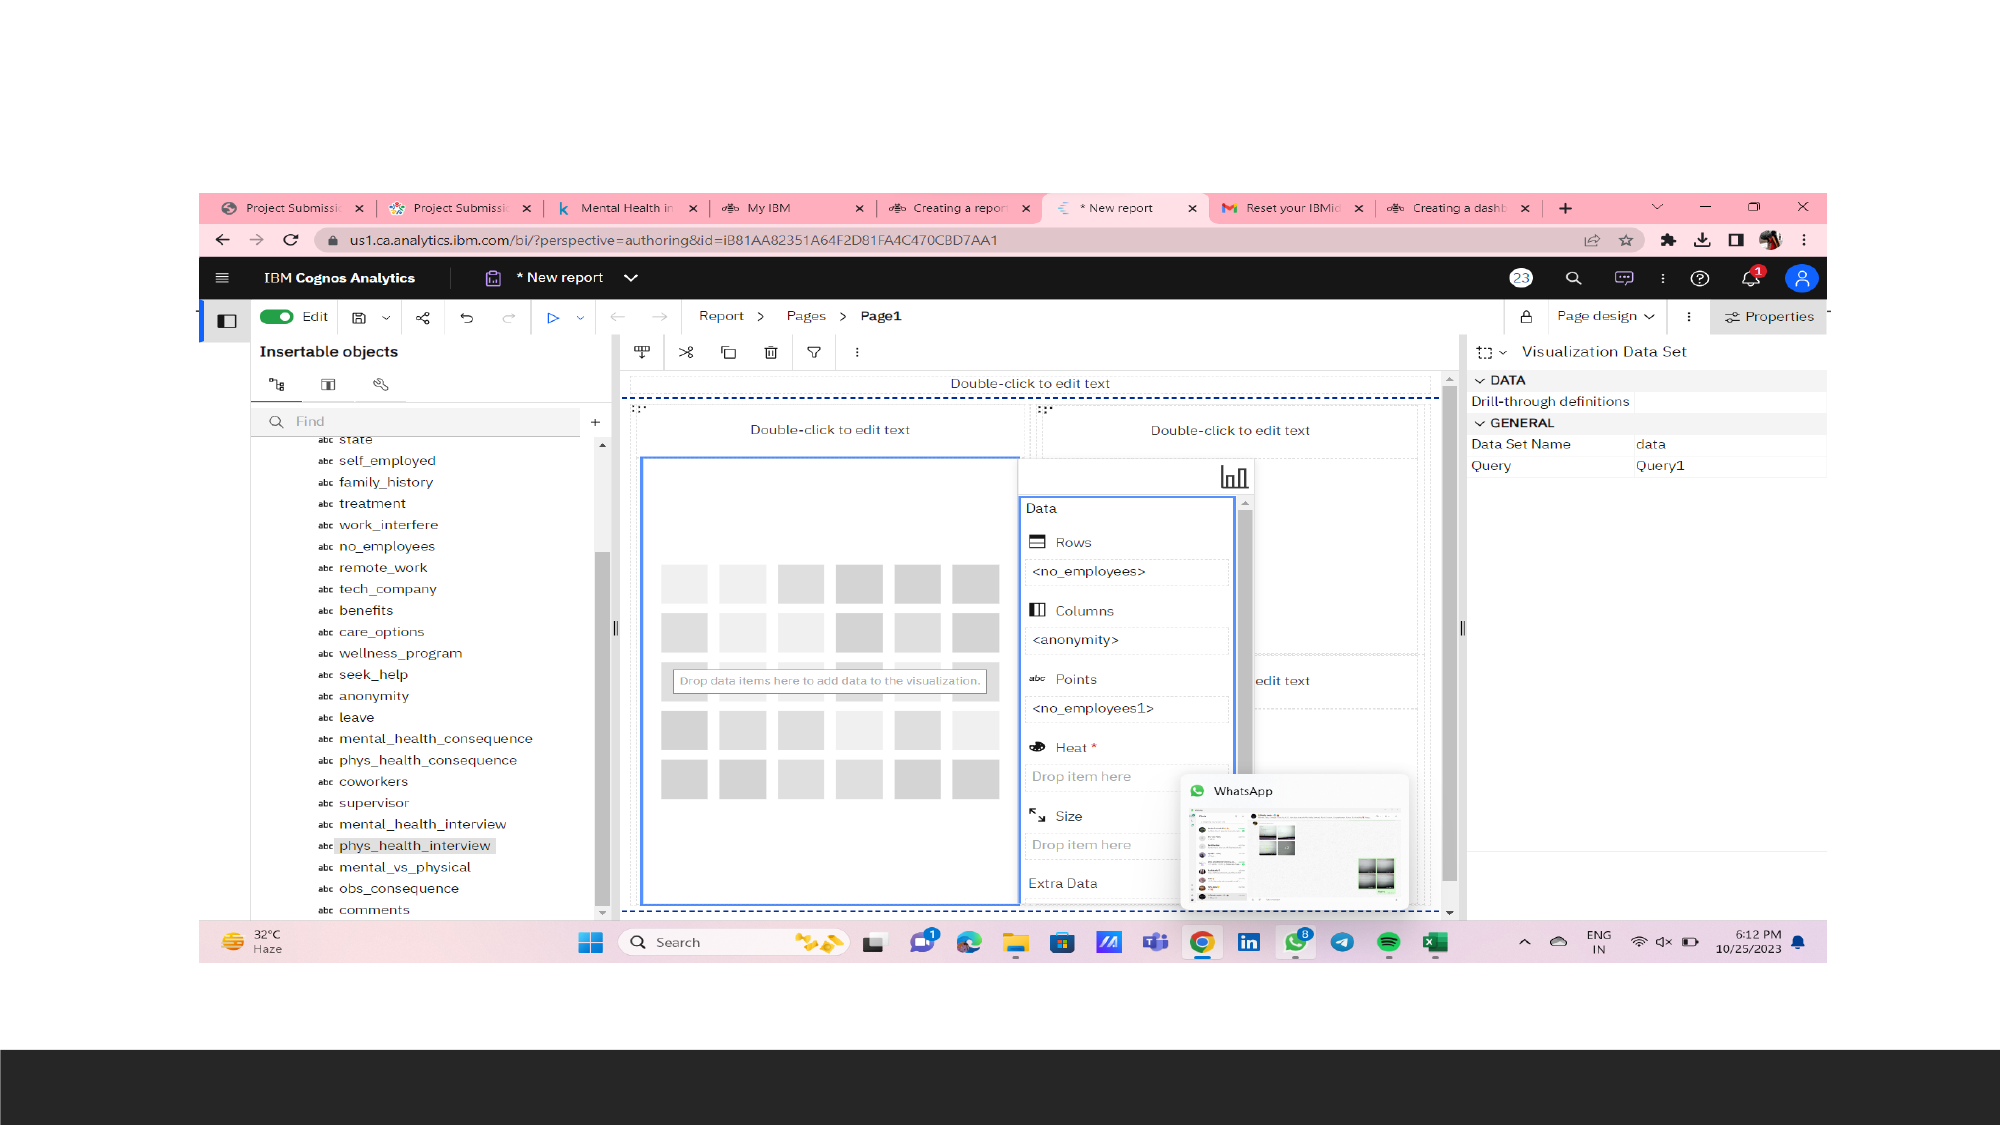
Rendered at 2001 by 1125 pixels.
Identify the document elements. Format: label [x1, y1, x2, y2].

picture [199, 193, 1827, 963]
